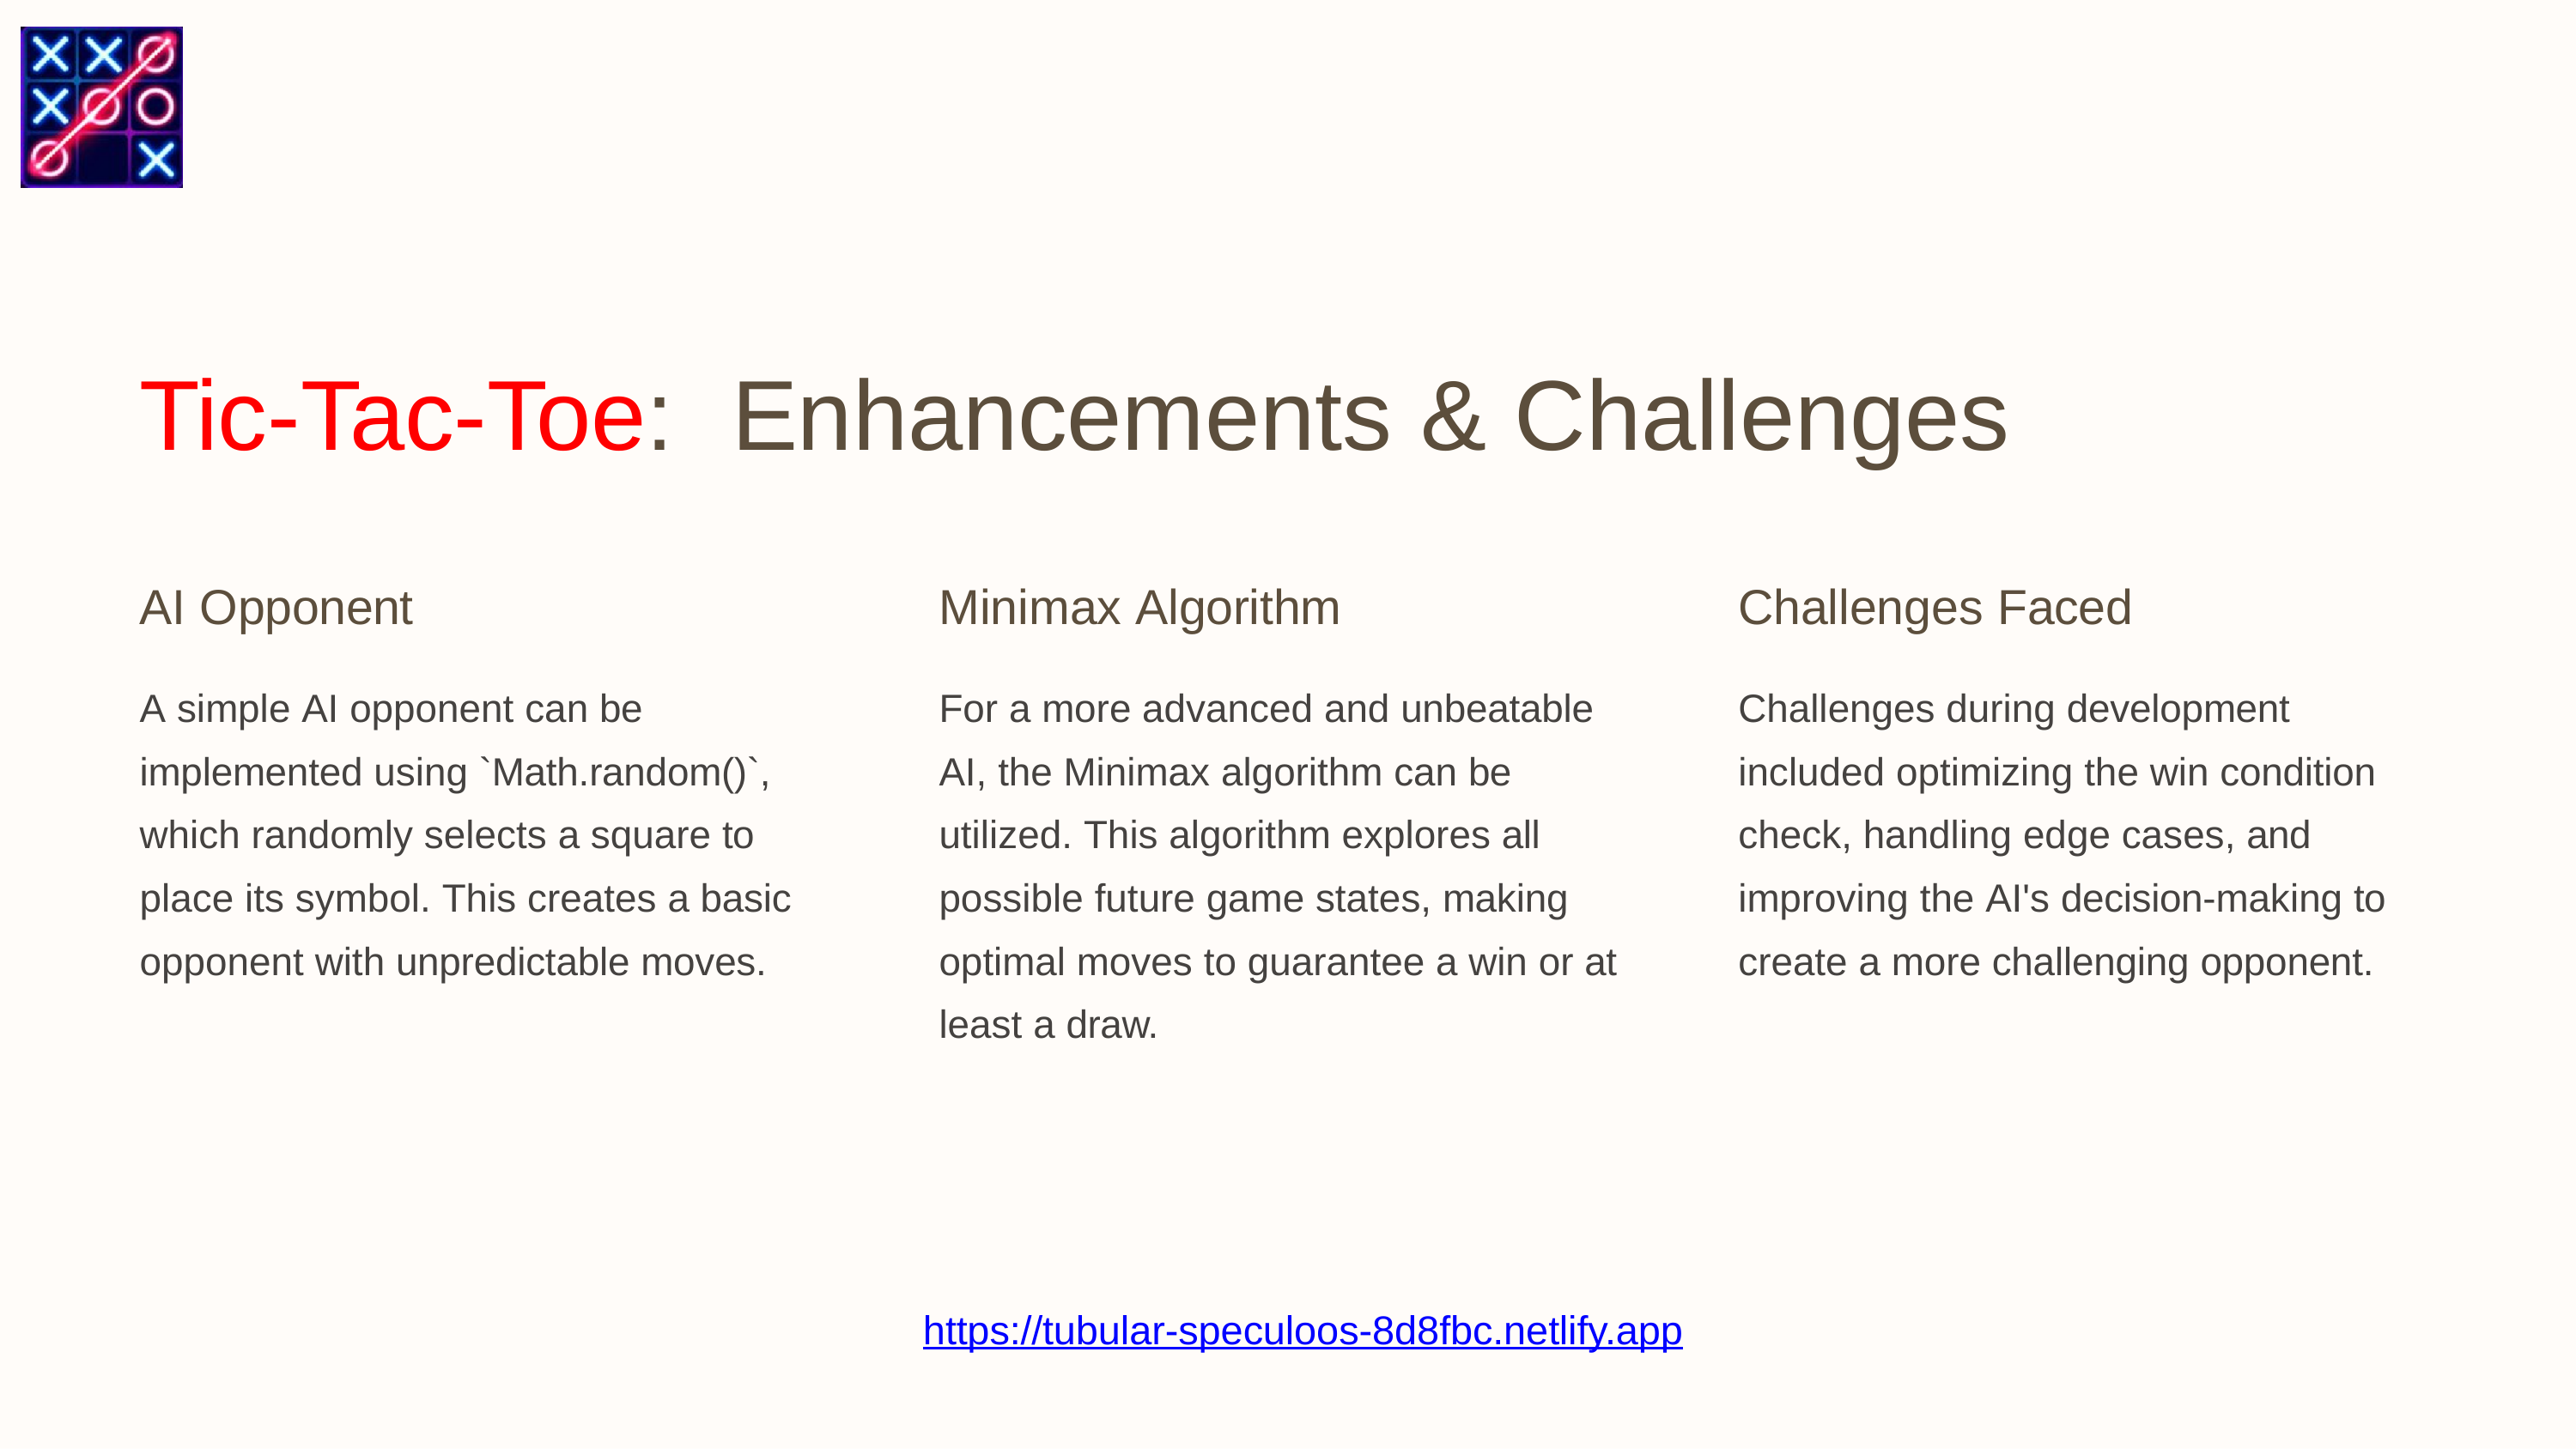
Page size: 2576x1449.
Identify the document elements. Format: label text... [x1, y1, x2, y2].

text_box For a more advanced and unbeatable AI, the Minimax algorithm can be utilized. This algorithm explores all possible future game states, making optimal moves to guarantee a win or at least a draw. [937, 665, 1619, 1047]
text_box A simple AI opponent can be implemented using `Math.random()`, which randomly selects a square to place its symbol. This creates a basic opponent with unpredictable moves. [137, 665, 793, 984]
text_box Challenges during development included optimizing the win condition check, handling edge cases, and improving the AI's decision-making to create a more challenging opponent. [1736, 665, 2391, 984]
picture [21, 26, 183, 188]
title Tic-Tac-Toe: Enhancements & Challenges [137, 349, 2012, 593]
text_box Challenges Faced [1736, 573, 2137, 634]
text_box AI Opponent [137, 573, 418, 634]
text_box Minimax Algorithm [937, 573, 1346, 634]
text_box https://tubular-speculoos-8d8fbc.netlify.app [920, 1302, 1692, 1353]
